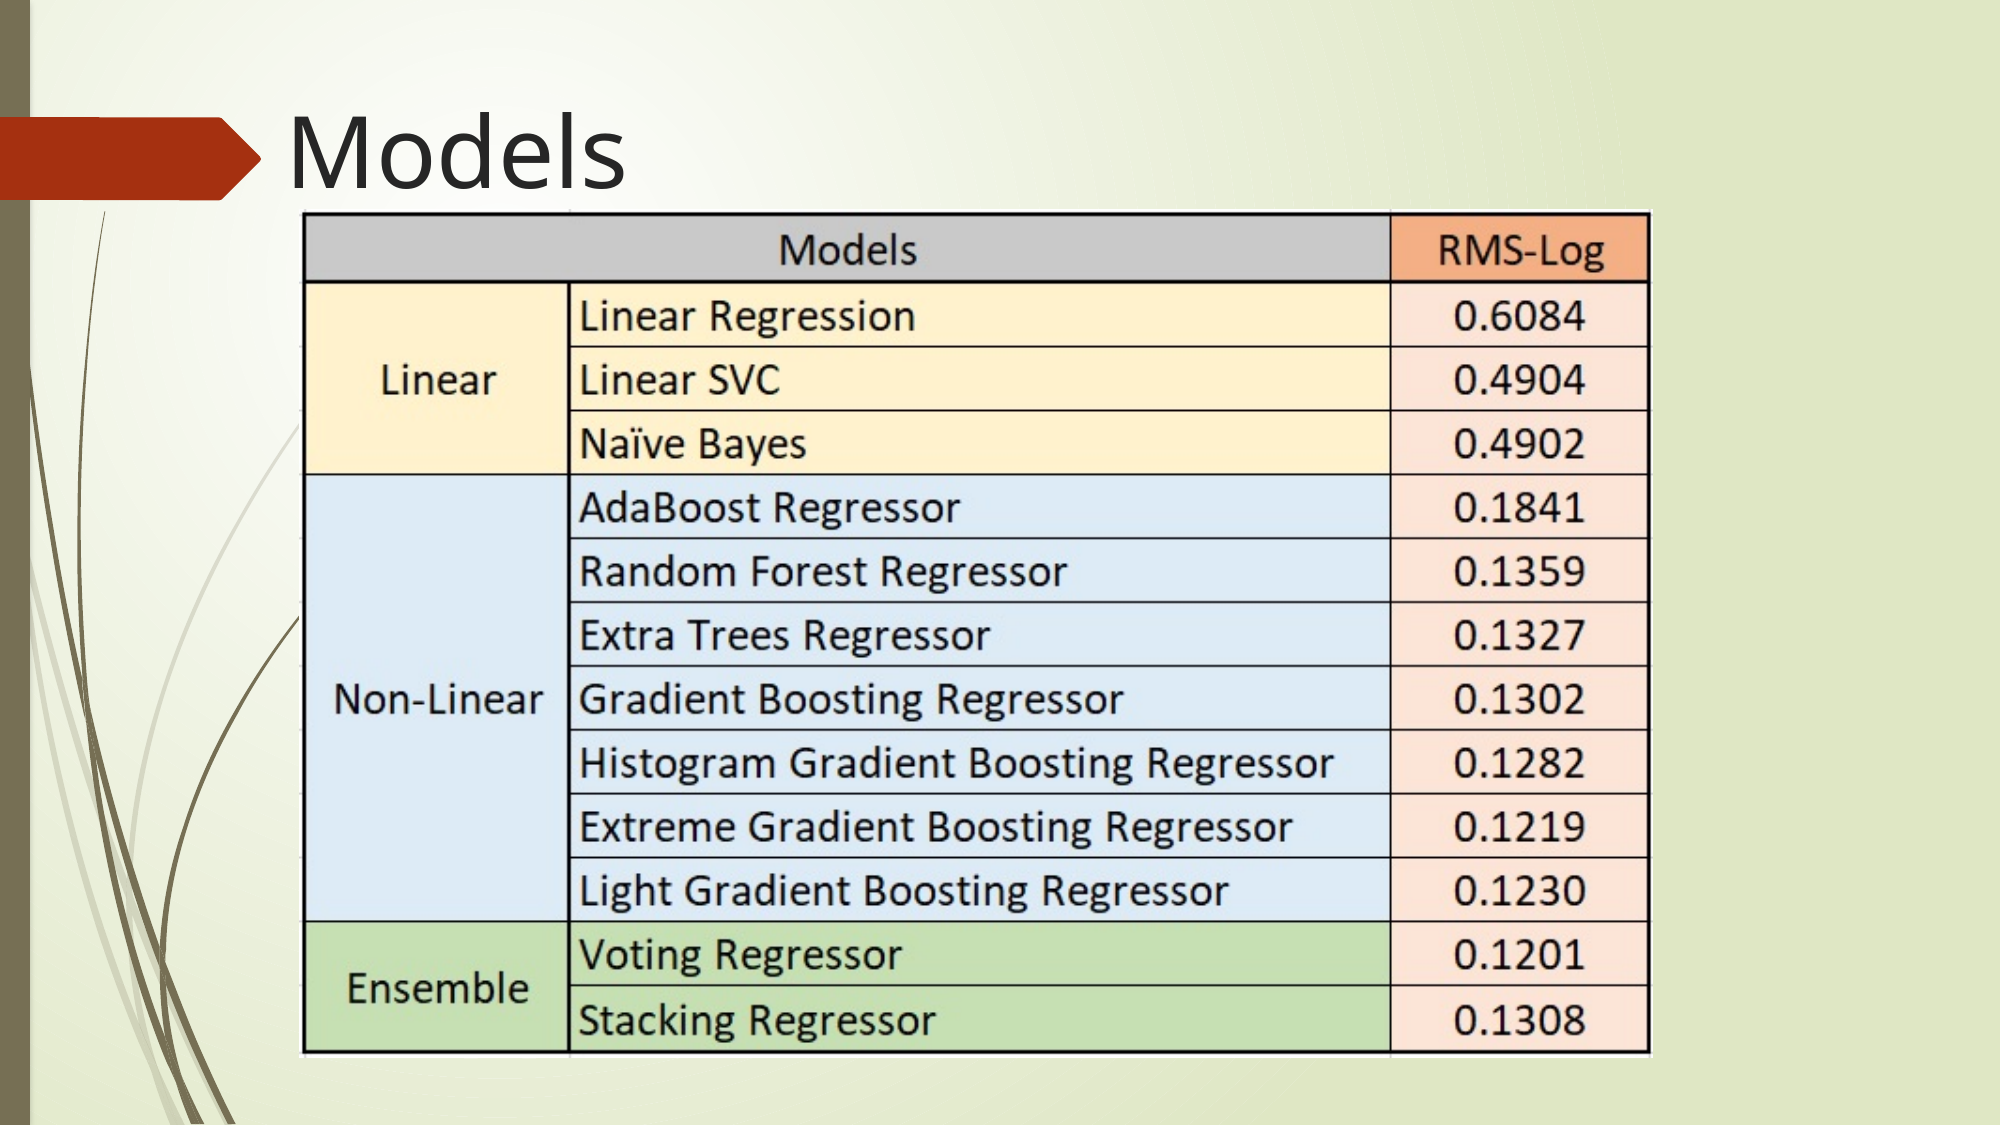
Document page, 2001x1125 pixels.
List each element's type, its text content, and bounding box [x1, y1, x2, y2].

picture [299, 209, 1653, 1058]
text_box Models [270, 81, 1682, 210]
